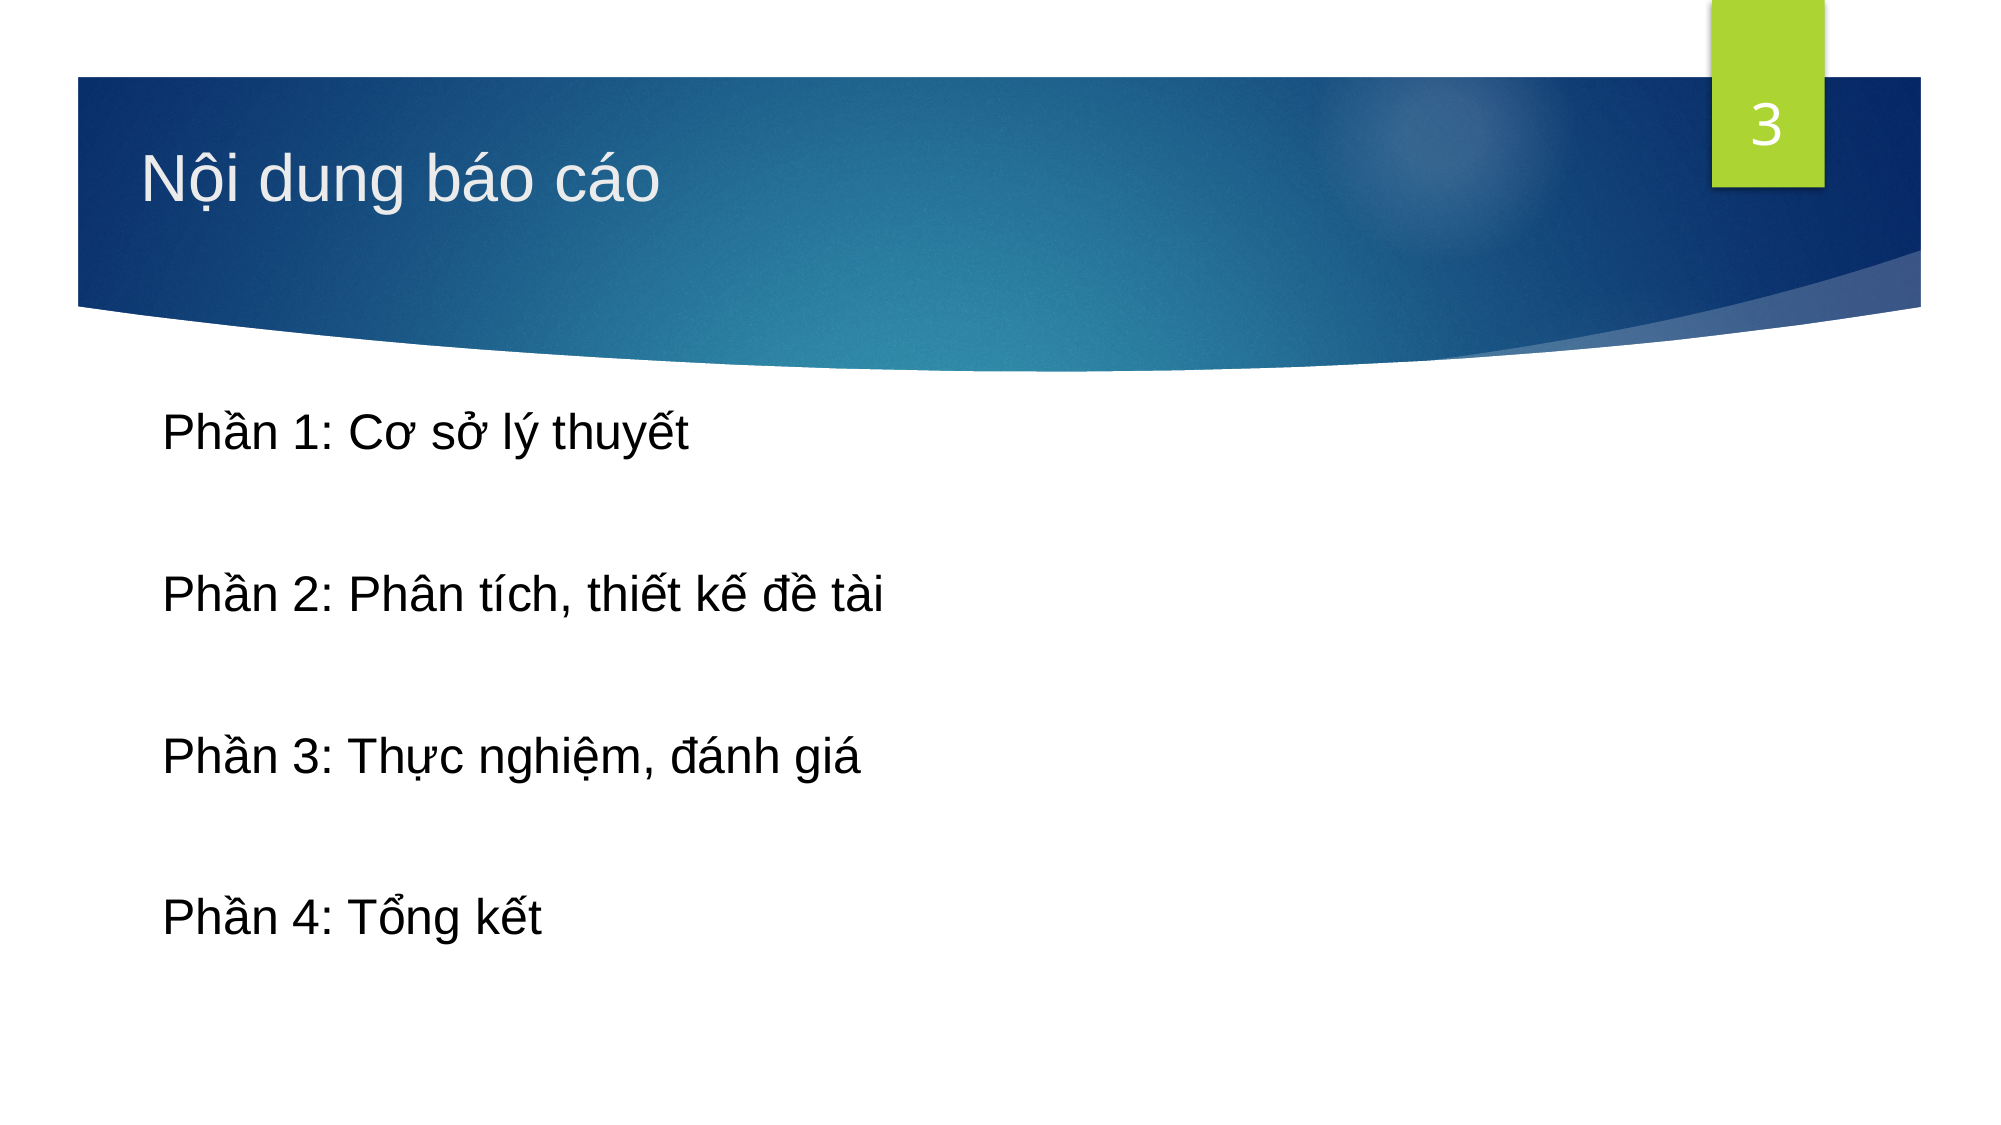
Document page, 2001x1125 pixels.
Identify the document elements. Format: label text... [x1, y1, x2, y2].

slide_number 3 [1698, 48, 1836, 175]
list Phần 1: Cơ sở lý thuyết Phần 2: Phân tích, thiết kế đề tài Phần 3: Thực nghiệm, đánh giá Phần 4: Tổng kết [125, 392, 1836, 1085]
title Nội dung báo cáo [125, 116, 1563, 233]
picture [79, 78, 1920, 371]
